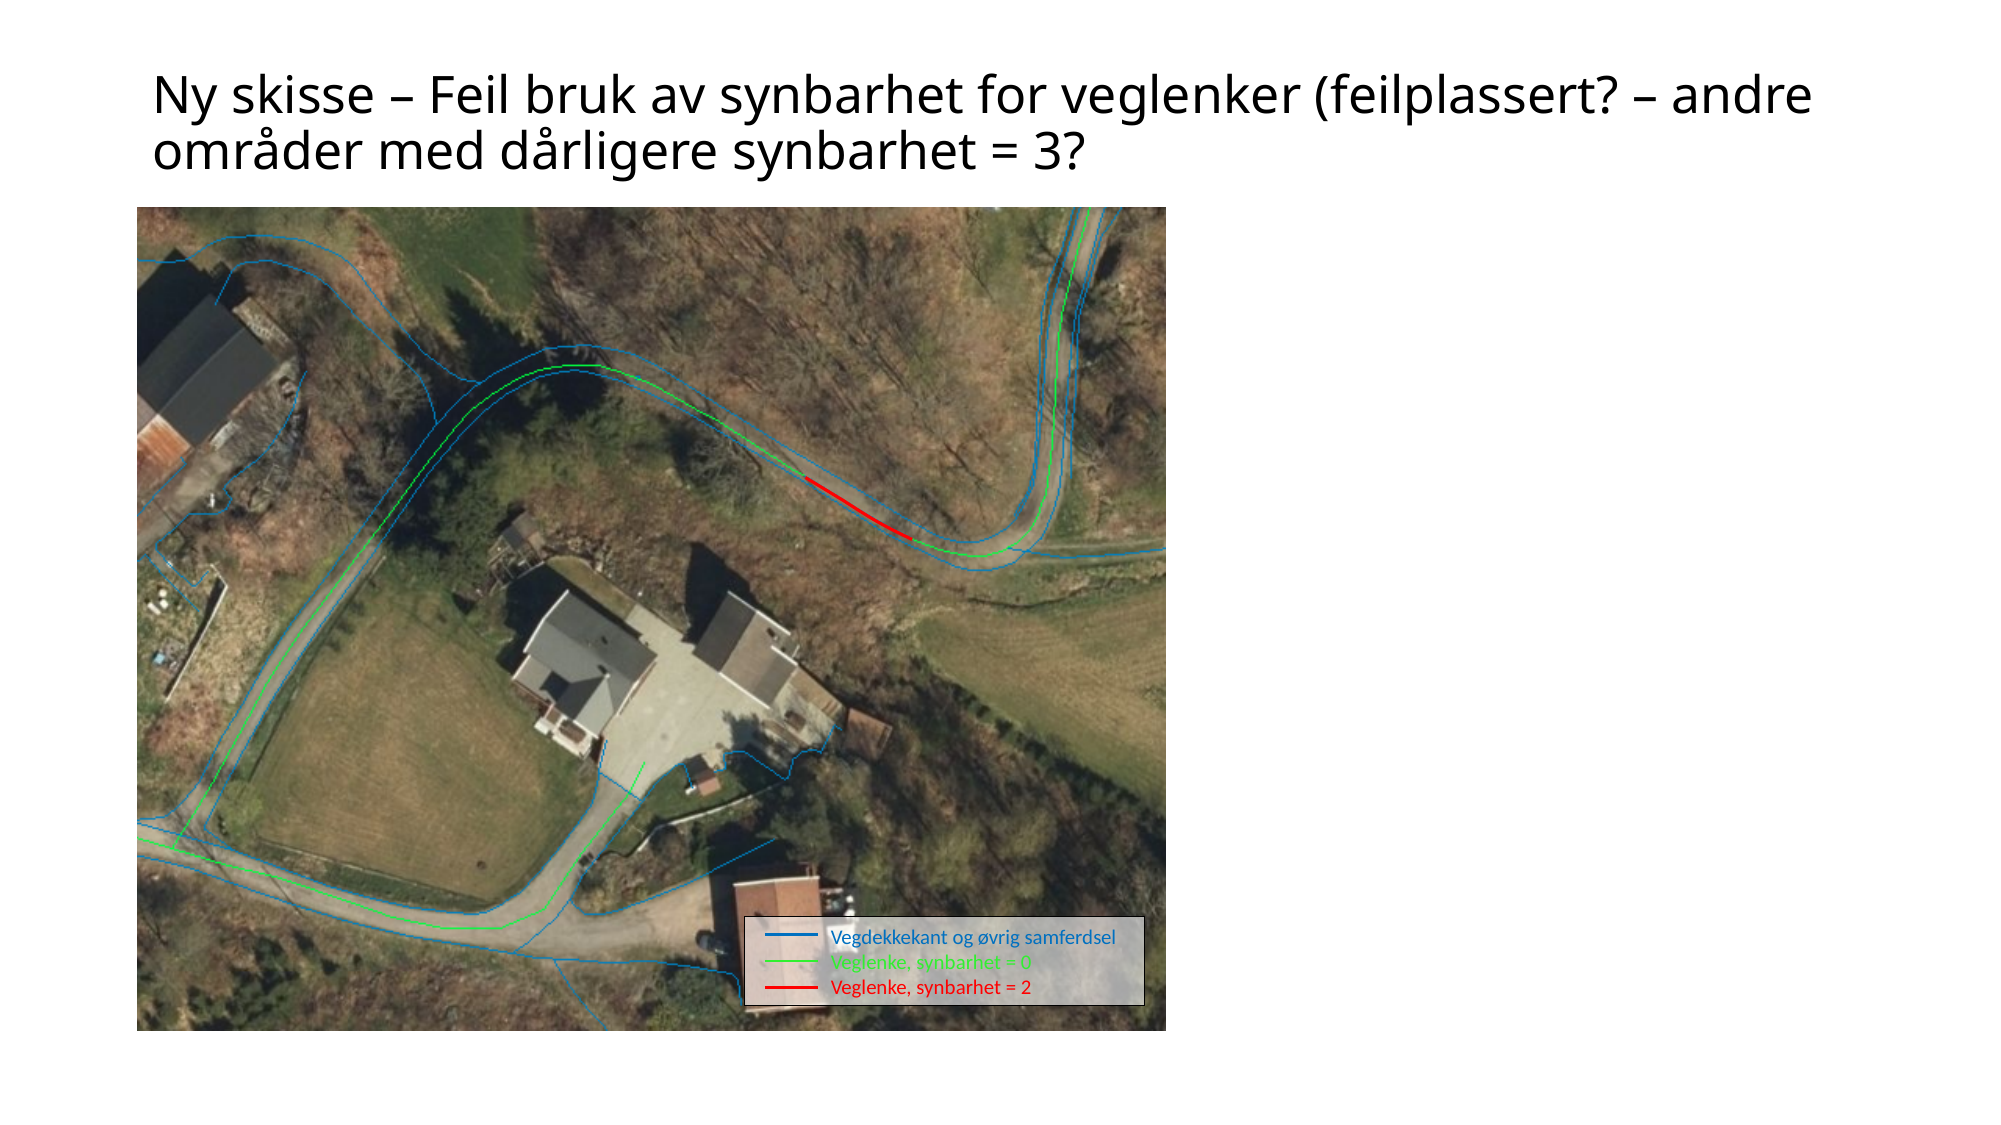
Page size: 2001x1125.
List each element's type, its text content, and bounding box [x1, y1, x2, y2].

title Ny skisse – Feil bruk av synbarhet for veglenker (feilplassert? – andre områder med dårligere synbarhet = 3? [137, 59, 1863, 190]
picture [137, 207, 1166, 1032]
